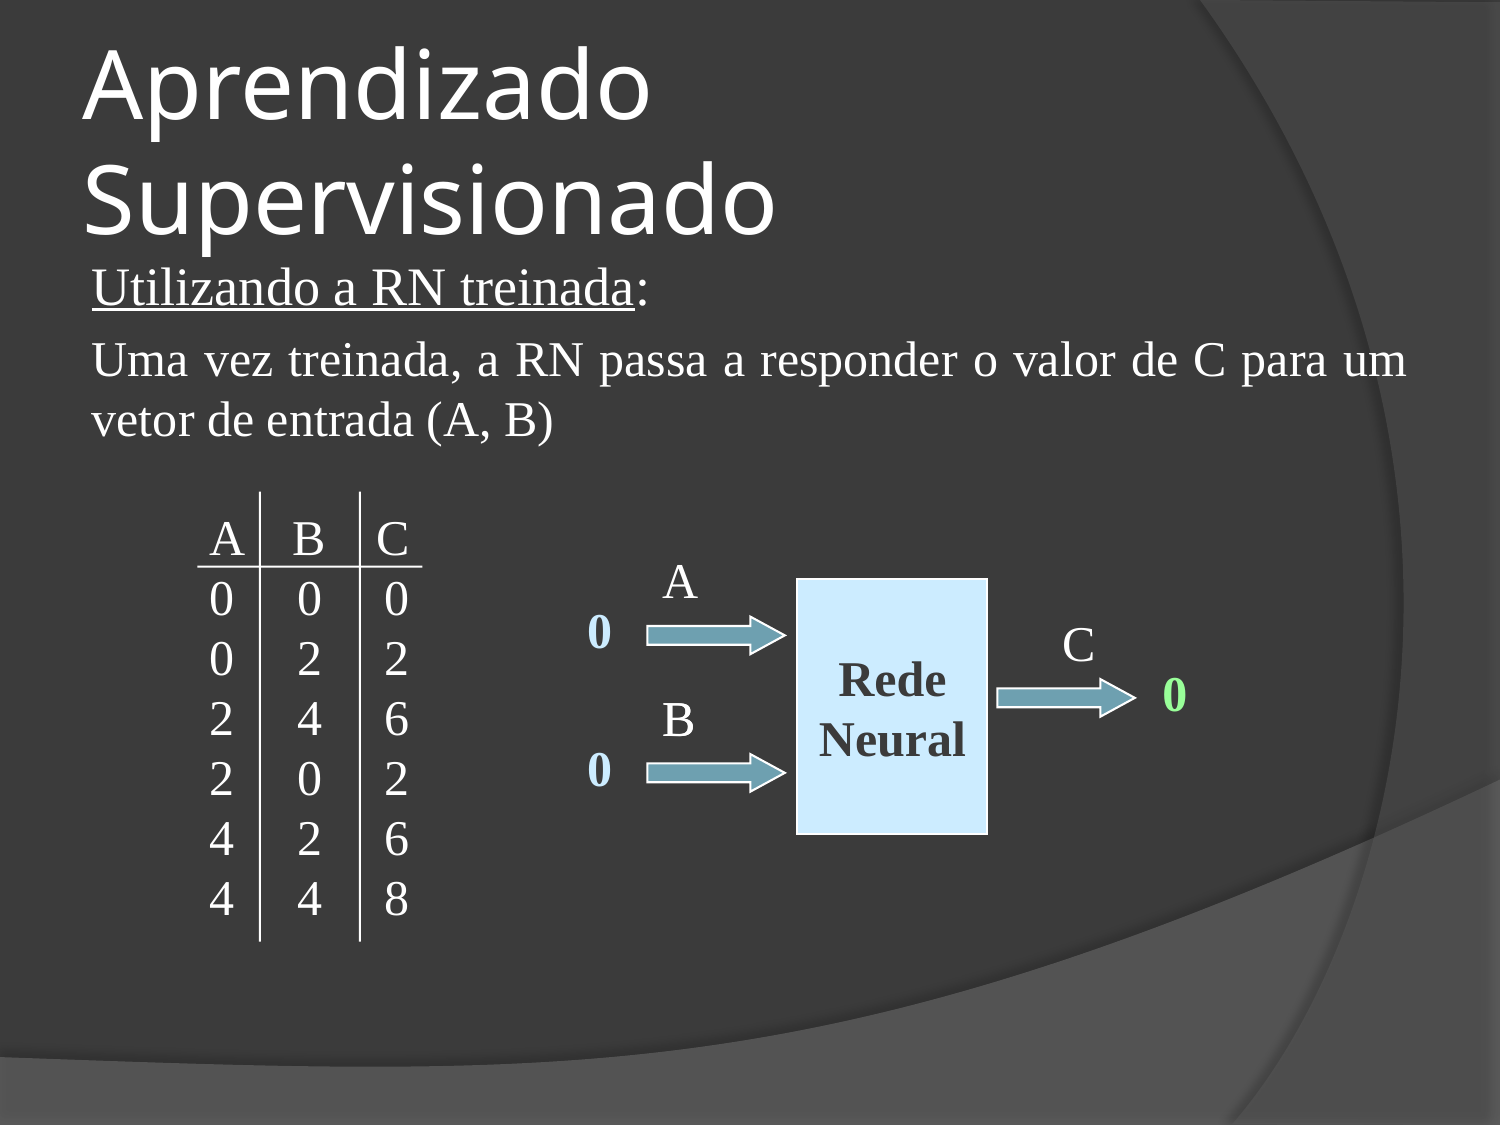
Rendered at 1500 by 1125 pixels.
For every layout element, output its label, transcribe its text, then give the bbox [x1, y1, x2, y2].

text_box Rede Neural [797, 579, 988, 834]
text_box 0 [1147, 654, 1335, 729]
text_box A [647, 541, 723, 617]
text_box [194, 491, 436, 942]
title Aprendizado Supervisionado [75, 45, 1301, 233]
text_box Utilizando a RN treinada: Uma vez treinada, a RN passa a responder o valor de C para um vetor de entrada (A, B) [76, 243, 1424, 431]
text_box C [1047, 604, 1123, 679]
text_box [647, 616, 785, 655]
text_box B [647, 679, 723, 754]
text_box [647, 754, 785, 792]
text_box [997, 679, 1135, 717]
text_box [572, 591, 636, 805]
